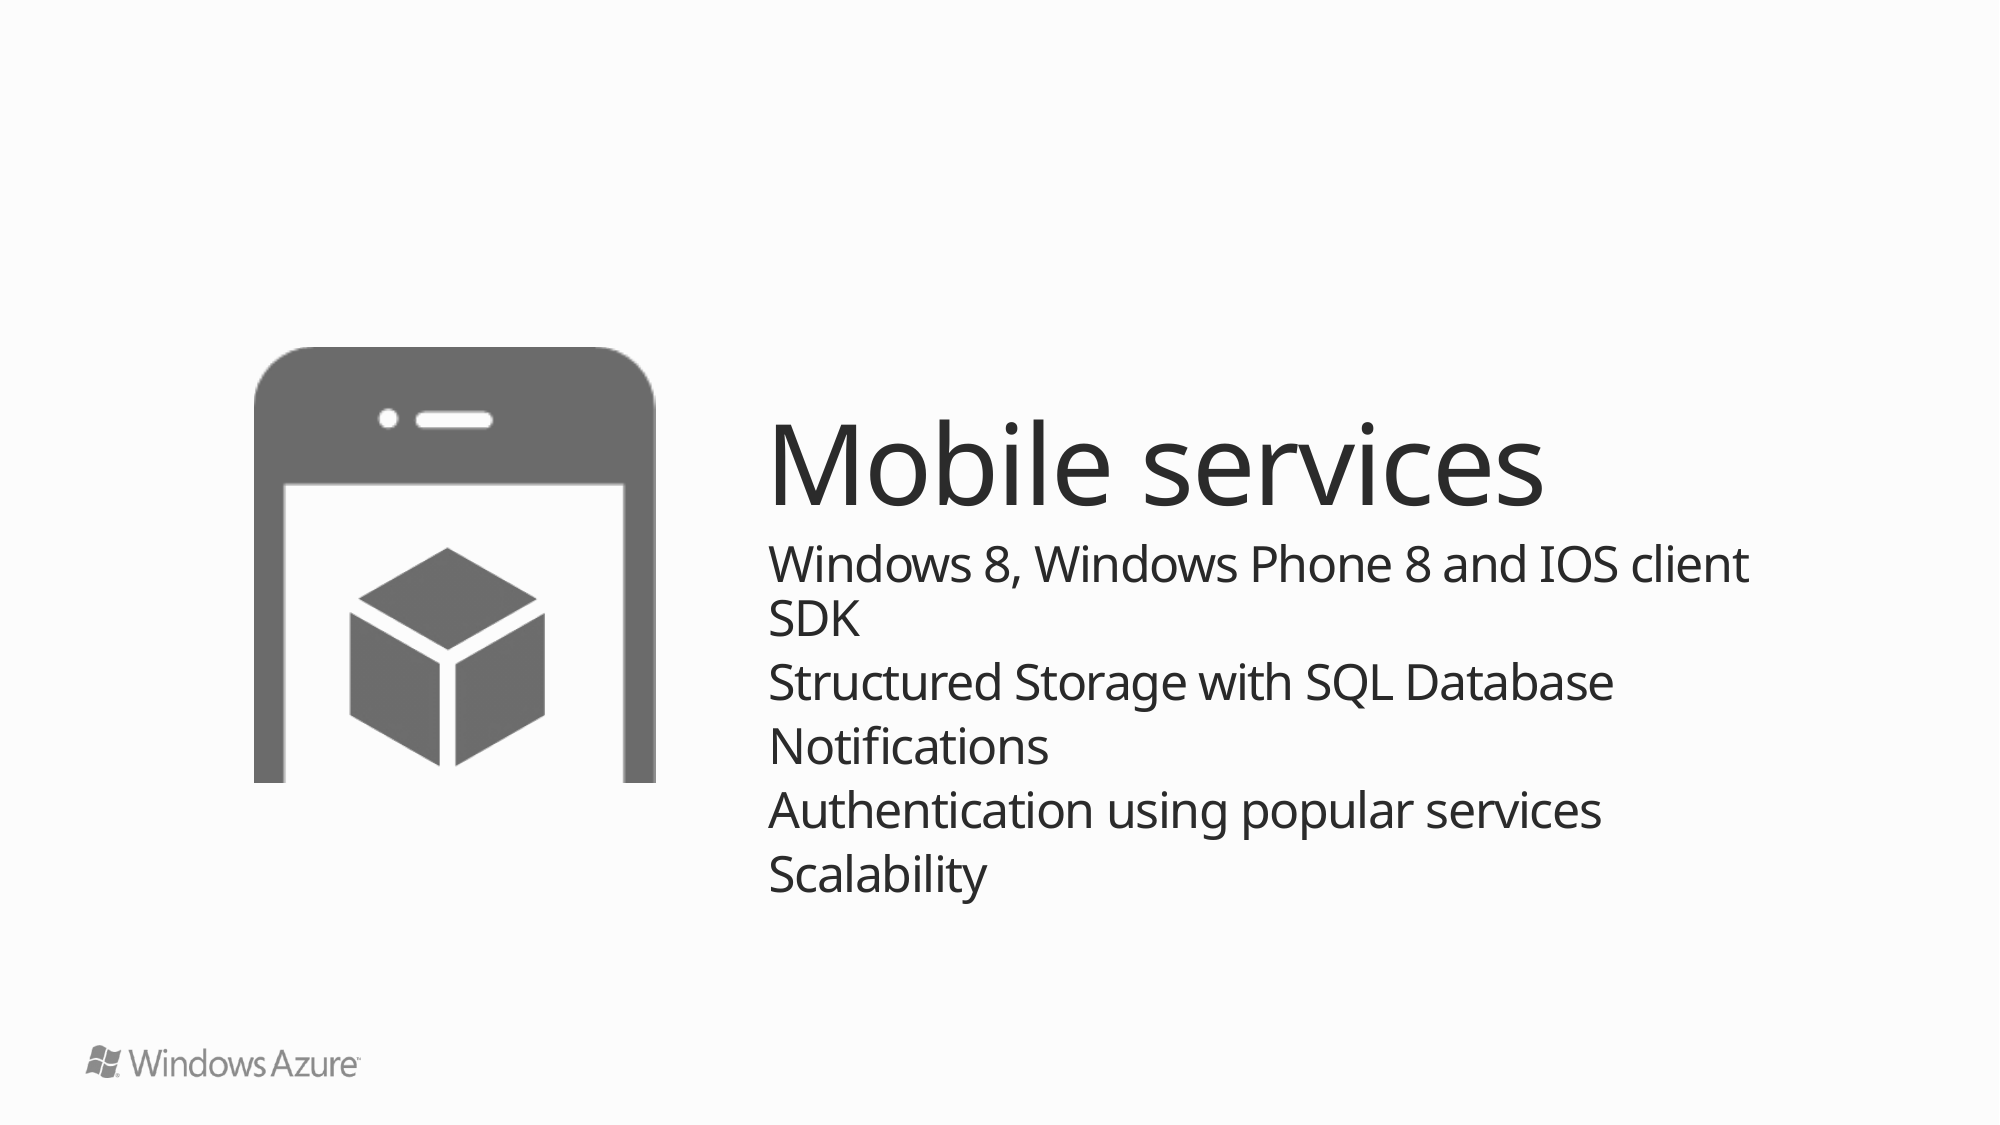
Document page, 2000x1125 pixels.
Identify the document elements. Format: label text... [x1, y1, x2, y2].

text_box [253, 347, 656, 783]
text_box Windows 8, Windows Phone 8 and IOS client SDK Structured Storage with SQL Database Notifications Authentication using popular services Scalability [768, 539, 1816, 973]
text_box Mobile services [765, 408, 1810, 530]
